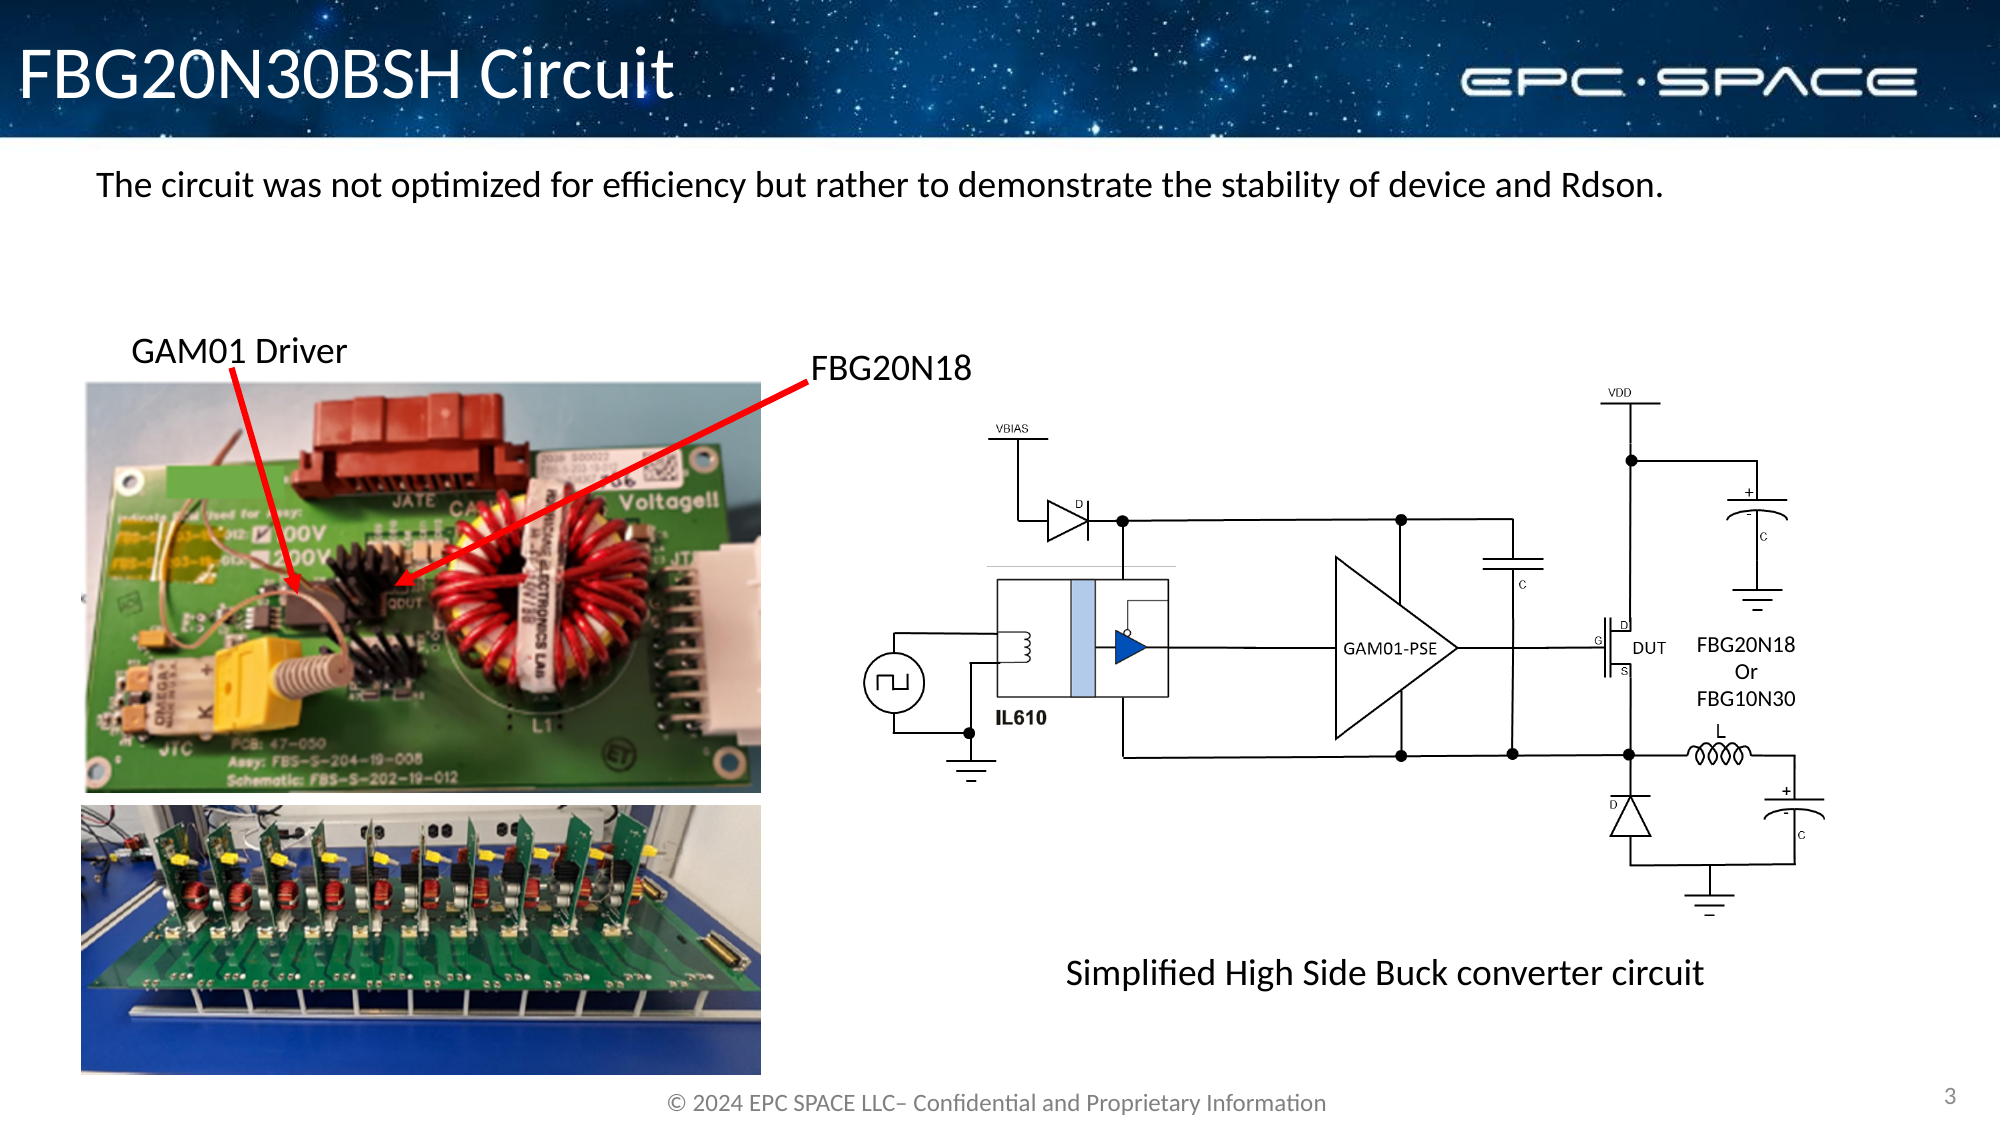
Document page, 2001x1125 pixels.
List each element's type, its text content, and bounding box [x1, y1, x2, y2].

picture [0, 0, 2000, 1125]
slide_number 3 [1521, 1065, 1972, 1125]
text_box FBG20N18 [796, 335, 988, 396]
text_box GAM01 Driver [116, 318, 363, 379]
text_box FBG20N30BSH Circuit [3, 15, 708, 121]
text_box The circuit was not optimized for efficiency but rather to demonstrate the stability of device and Rdson. [81, 153, 1732, 258]
text_box Simplified High Side Buck converter circuit [1051, 940, 1721, 1001]
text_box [394, 381, 808, 586]
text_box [231, 367, 298, 595]
